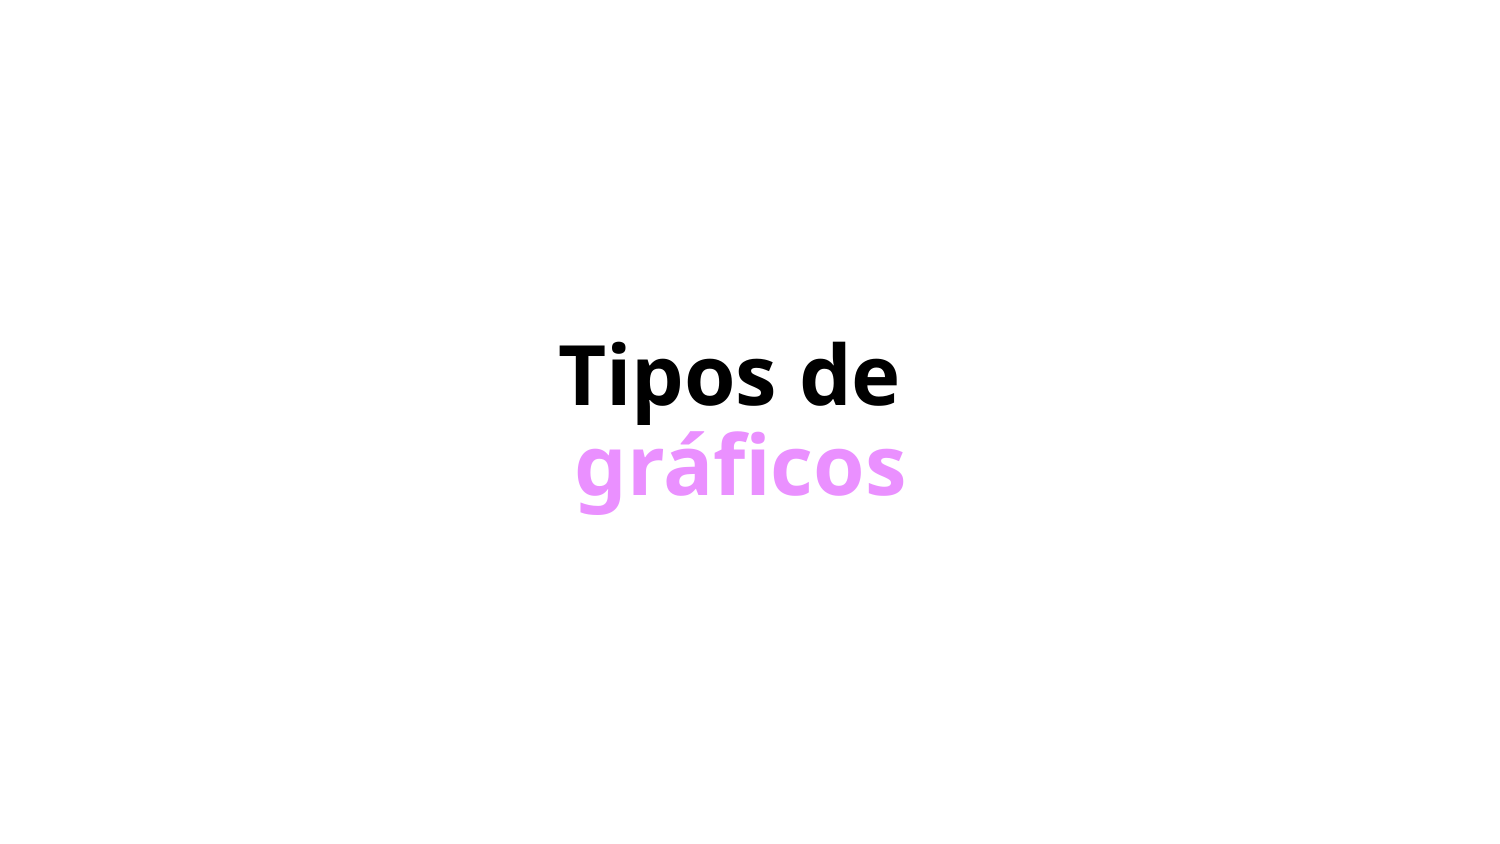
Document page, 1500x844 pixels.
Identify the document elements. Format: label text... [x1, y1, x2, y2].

text_box Tipos de gráficos [230, 318, 1251, 529]
